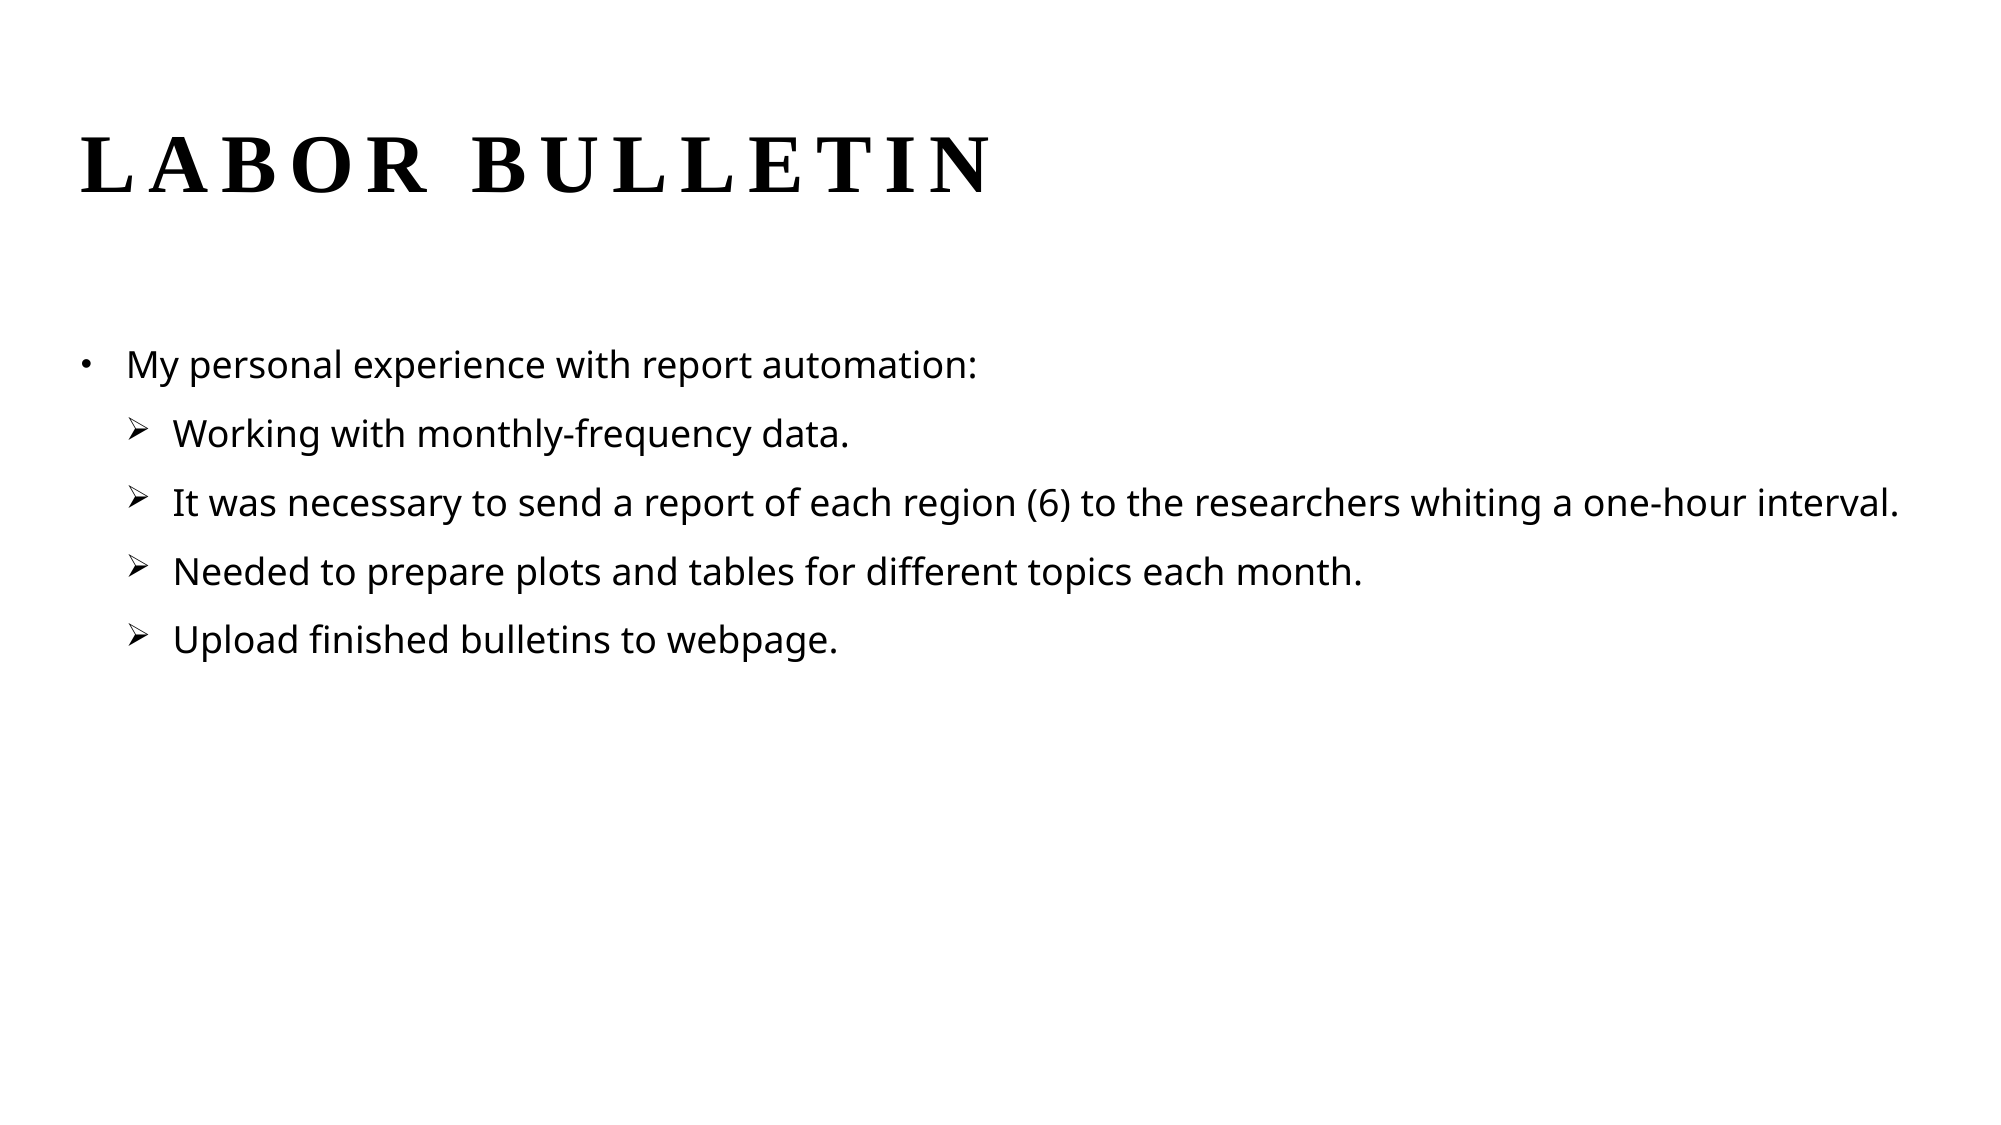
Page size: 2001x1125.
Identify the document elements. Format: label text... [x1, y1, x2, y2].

list My personal experience with report automation: Working with monthly-frequency data. It was necessary to send a report of each region (6) to the researchers whiting a one-hour interval. Needed to prepare plots and tables for different topics each month. Upload finished bulletins to webpage. [65, 320, 1935, 1000]
title Labor bulletin [65, 76, 1935, 217]
